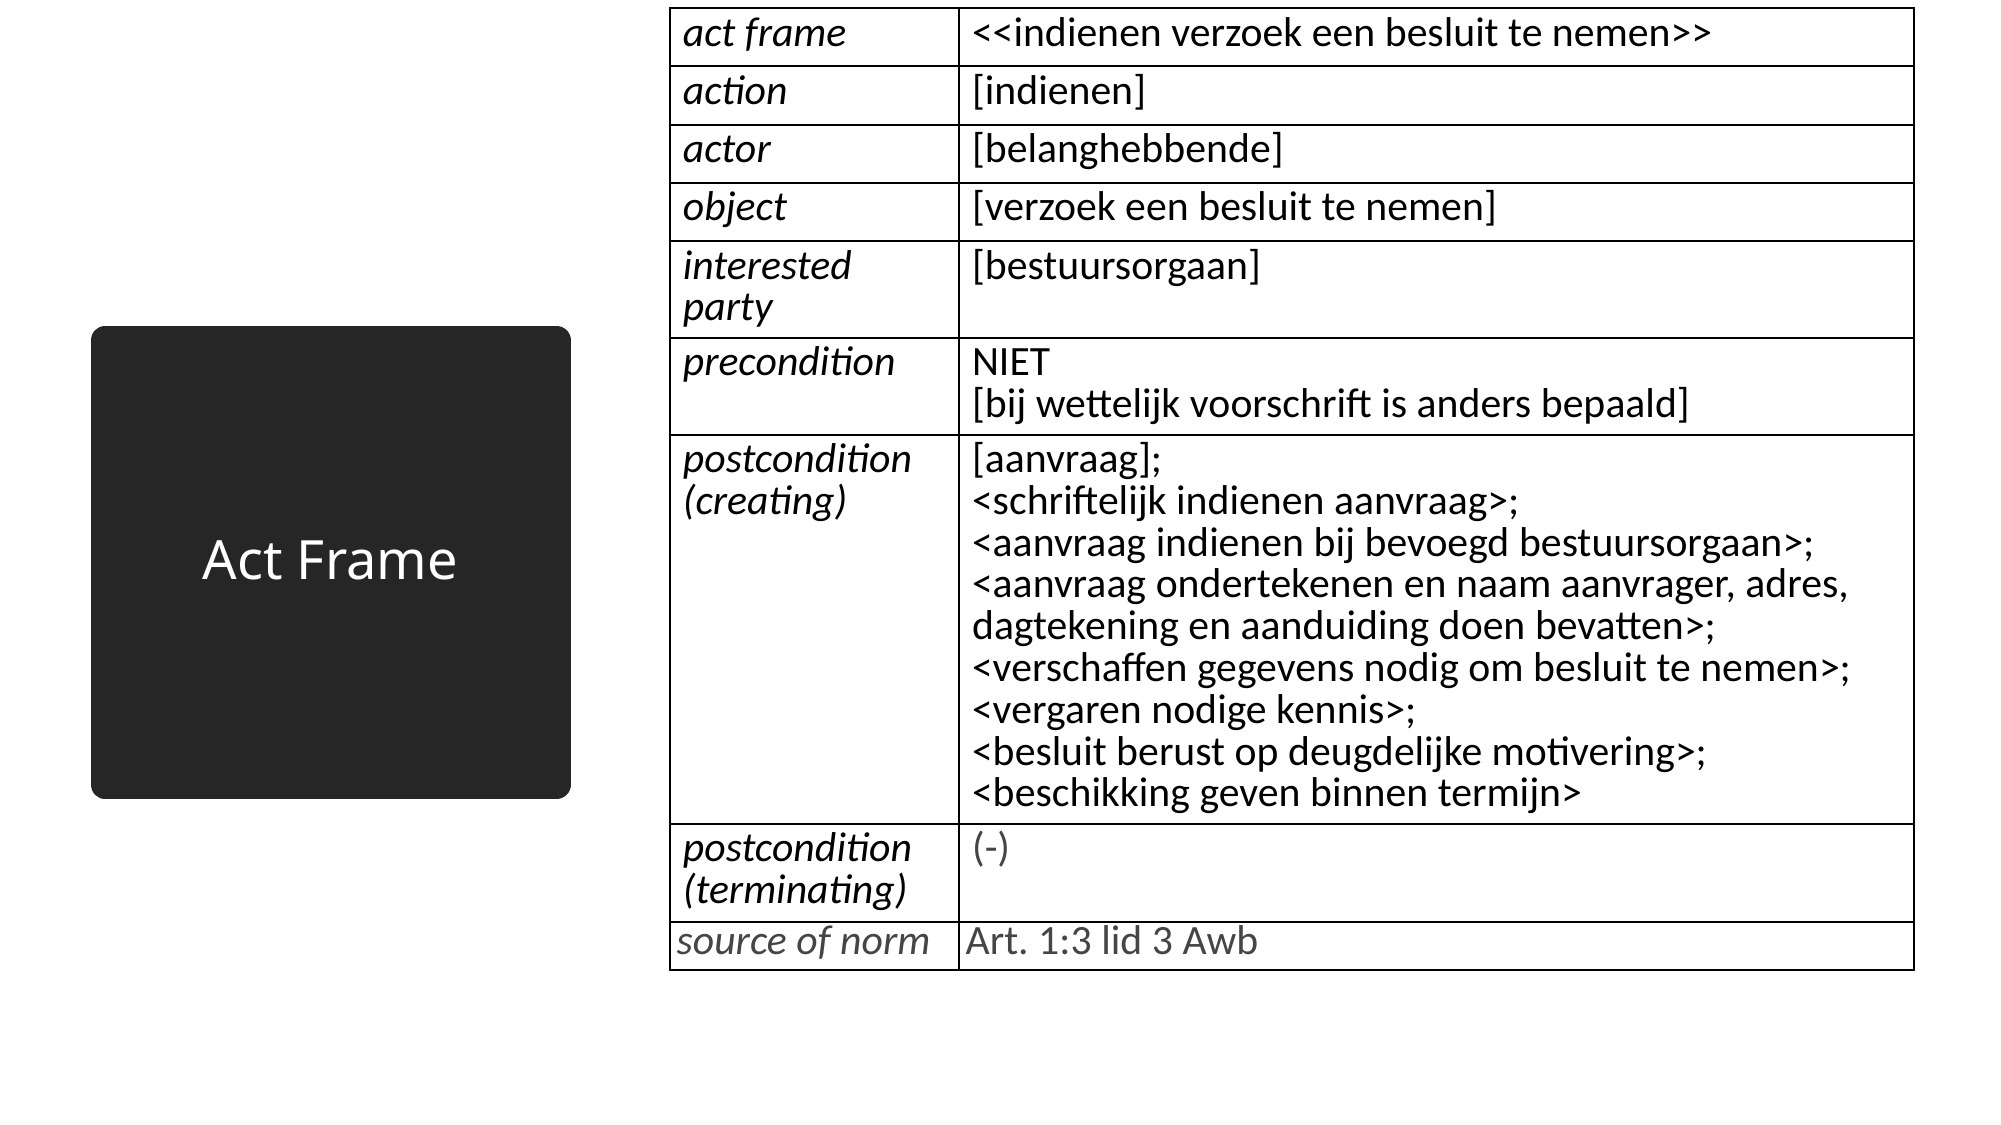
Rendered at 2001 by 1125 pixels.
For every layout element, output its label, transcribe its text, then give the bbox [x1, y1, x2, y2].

table_cell Art. 1:3 lid 3 Awb [960, 923, 1913, 969]
table_header act frame [671, 9, 958, 65]
table_cell source of norm [671, 923, 958, 969]
table_cell [bestuursorgaan] [960, 242, 1913, 337]
table_cell actor [671, 126, 958, 182]
table_cell interested party [671, 242, 958, 337]
table_cell action [671, 67, 958, 124]
table_cell postcondition (creating) [671, 436, 958, 823]
title Act Frame [105, 340, 557, 785]
table_cell precondition [671, 339, 958, 434]
table_header <<indienen verzoek een besluit te nemen>> [960, 9, 1913, 65]
table_cell [indienen] [960, 67, 1913, 124]
table_cell [aanvraag]; <schriftelijk indienen aanvraag>; <aanvraag indienen bij bevoegd bestuursorgaan>; <aanvraag ondertekenen en naam aanvrager, adres, dagtekening en aanduiding doen bevatten>; <verschaffen gegevens nodig om besluit te nemen>; <vergaren nodige kennis>; <besluit berust op deugdelijke motivering>; <beschikking geven binnen termijn> [960, 436, 1913, 823]
table_cell [verzoek een besluit te nemen] [960, 184, 1913, 240]
table_cell (-) [960, 825, 1913, 921]
table_cell postcondition (terminating) [671, 825, 958, 921]
table_cell NIET [bij wettelijk voorschrift is anders bepaald] [960, 339, 1913, 434]
table_cell [belanghebbende] [960, 126, 1913, 182]
table_cell object [671, 184, 958, 240]
